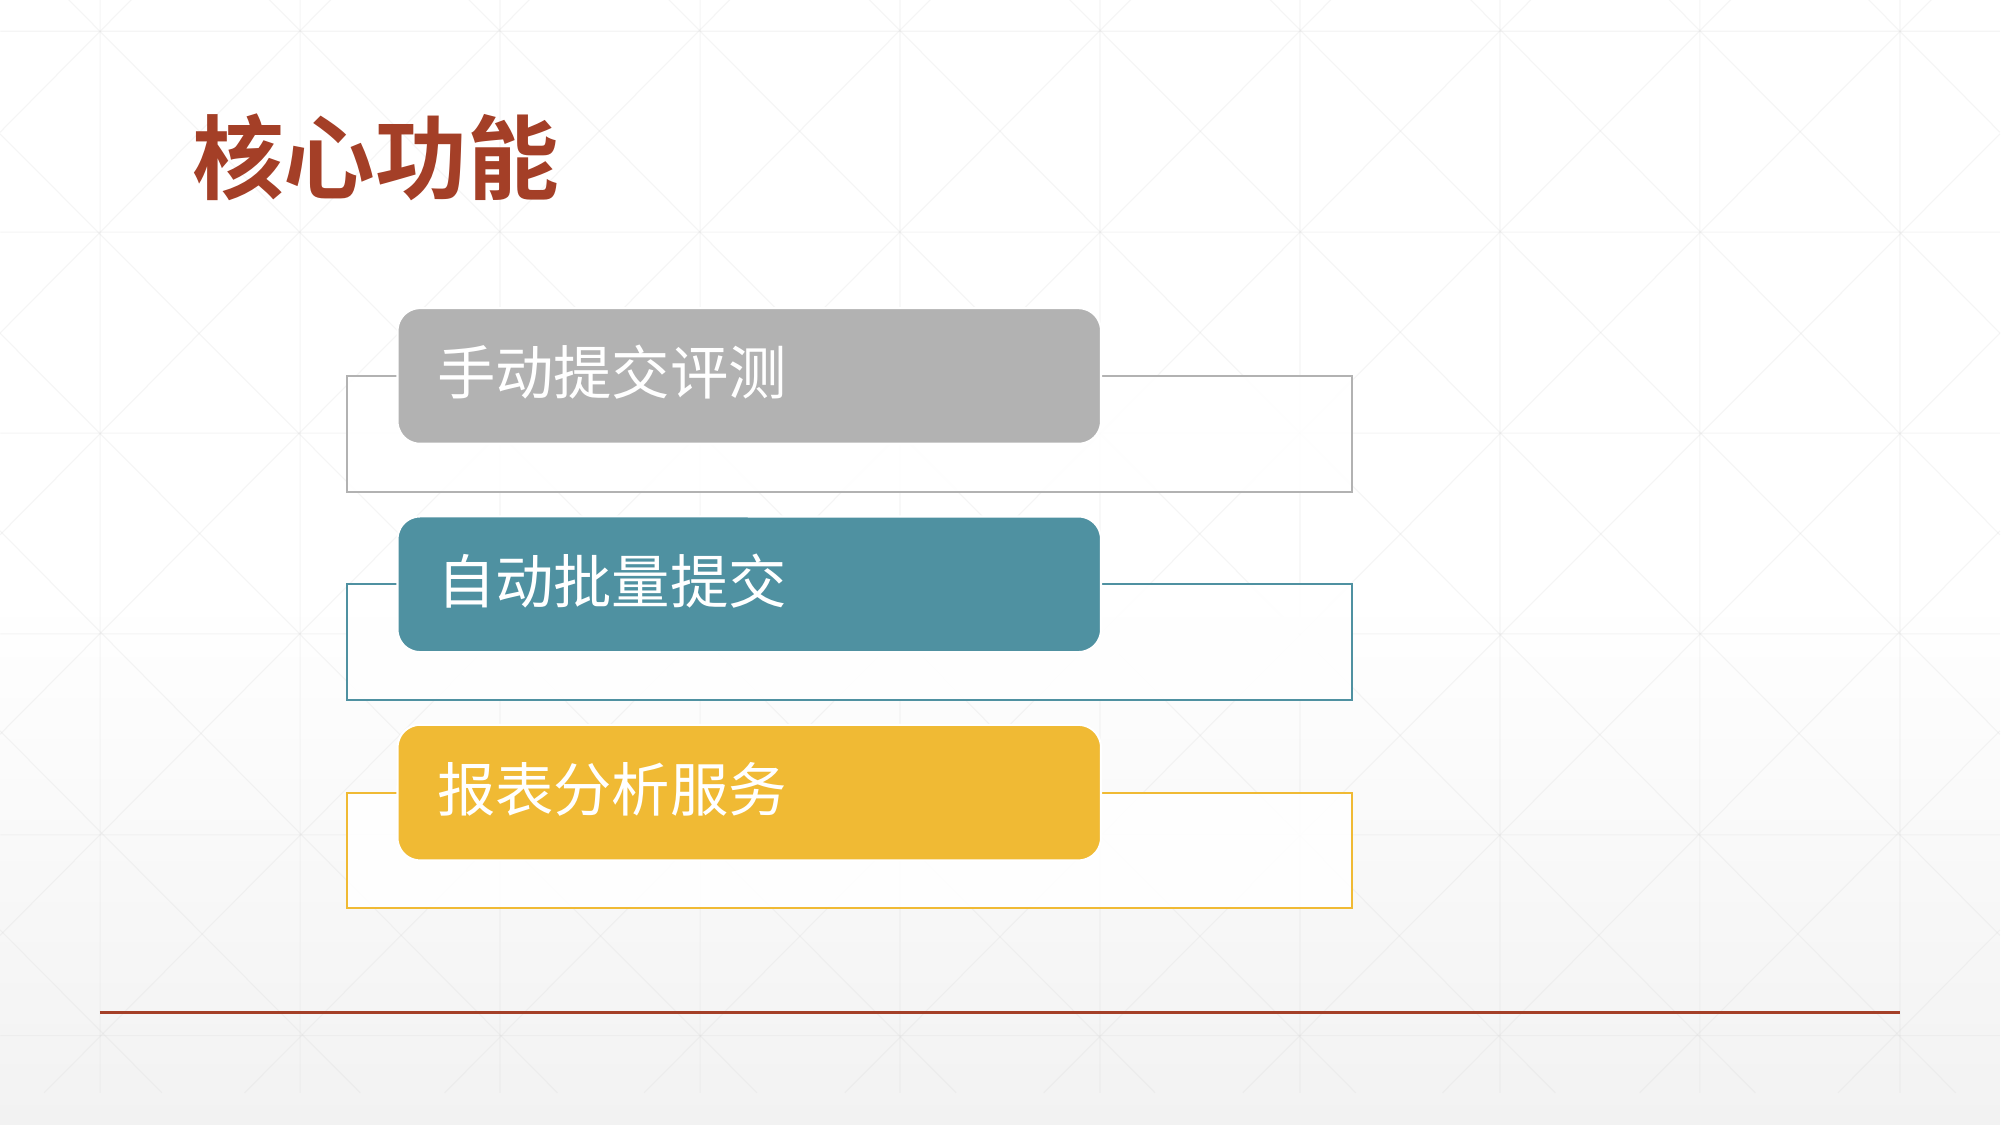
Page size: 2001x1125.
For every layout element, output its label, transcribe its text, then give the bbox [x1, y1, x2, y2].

title 核心功能 [177, 32, 1753, 220]
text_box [347, 299, 1353, 917]
